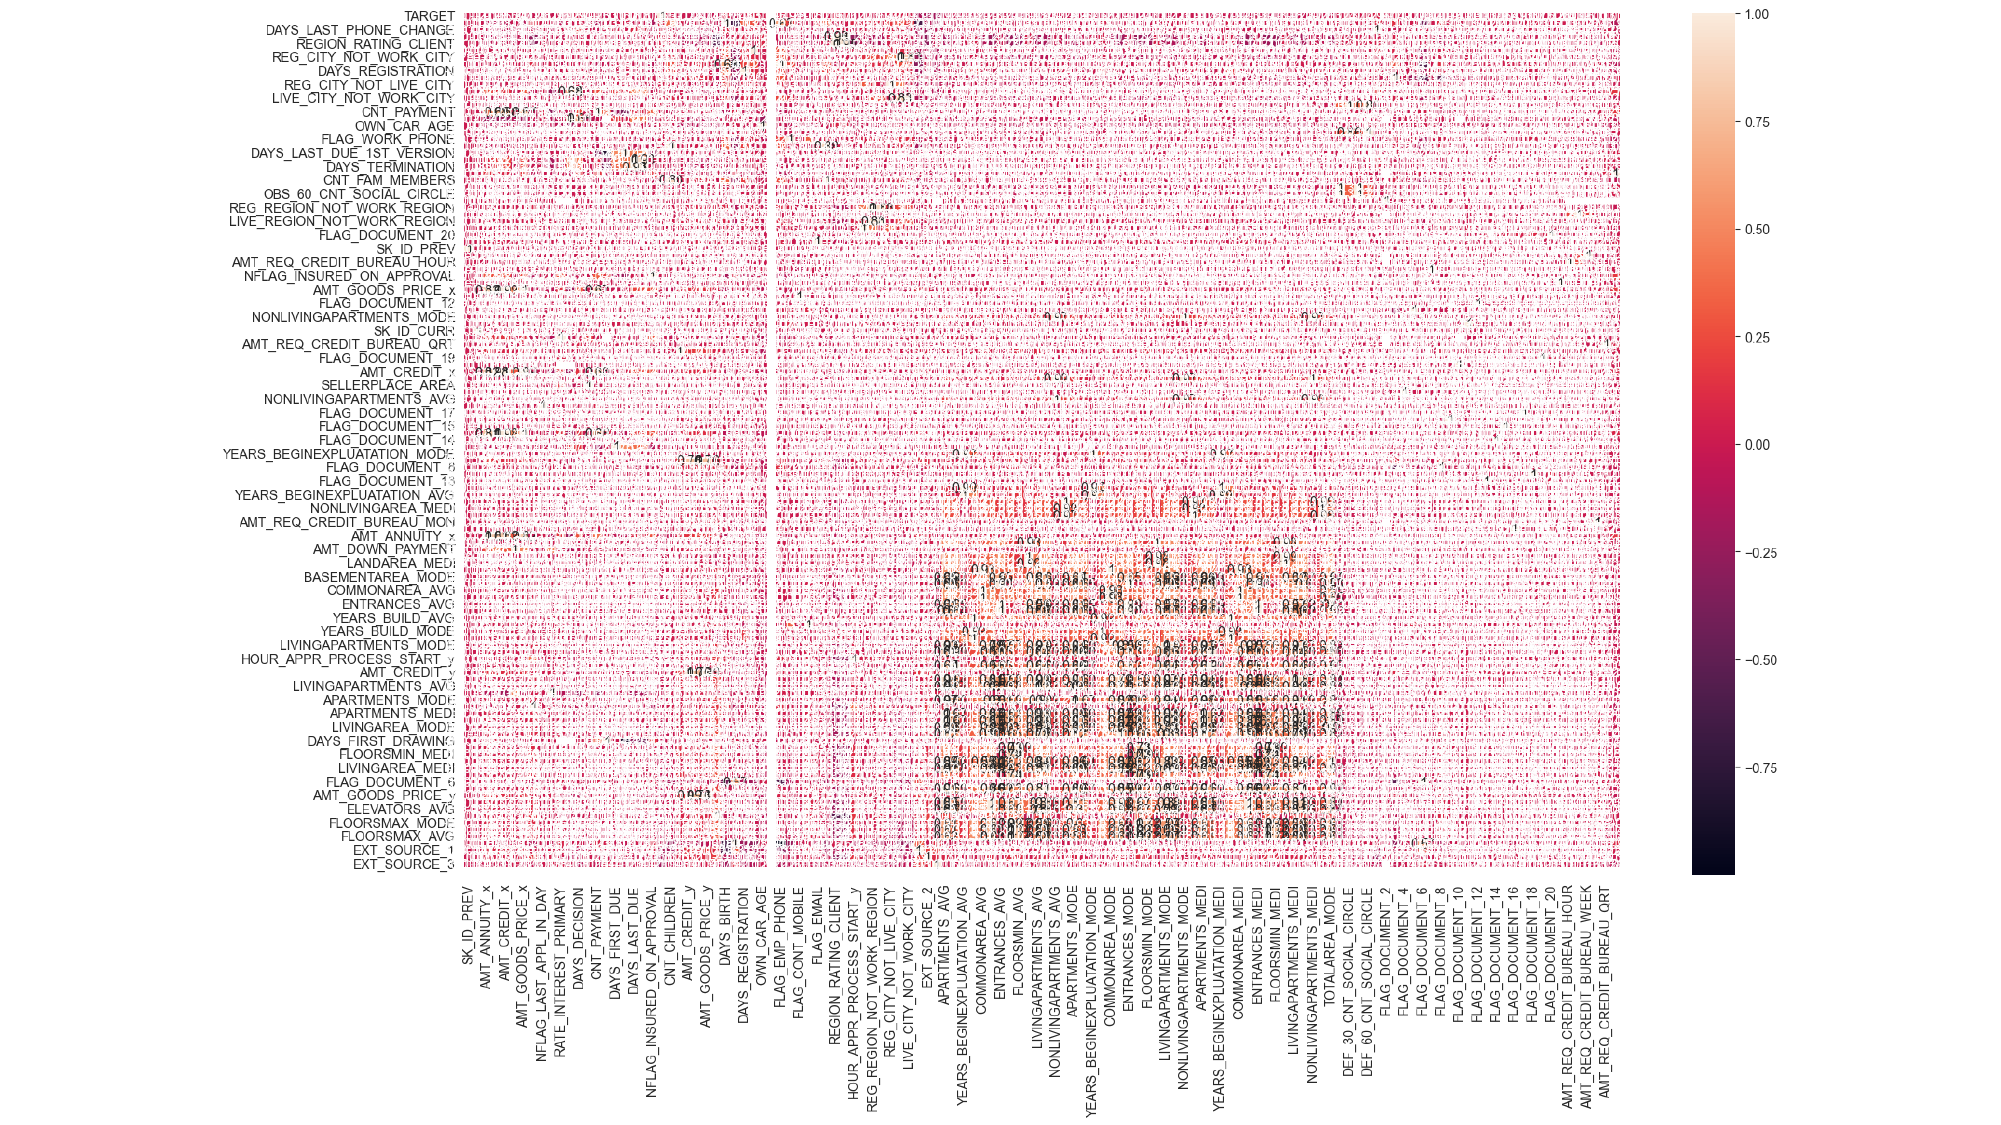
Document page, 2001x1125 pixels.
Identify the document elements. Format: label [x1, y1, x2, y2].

picture [213, 0, 1786, 1125]
